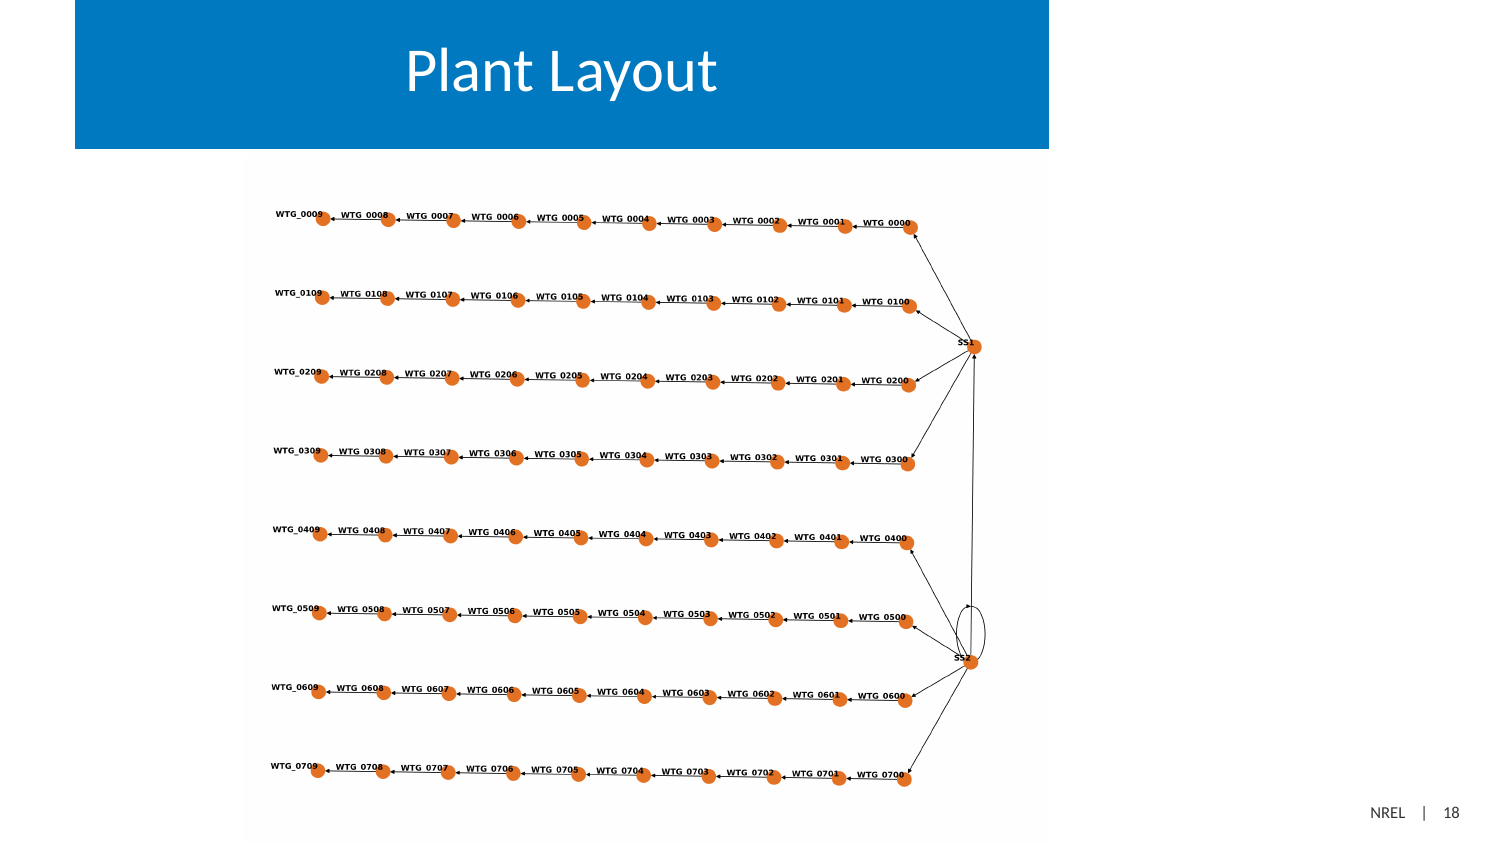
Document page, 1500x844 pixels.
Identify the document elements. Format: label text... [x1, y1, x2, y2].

picture [243, 154, 1050, 844]
title Plant Layout [75, 0, 1049, 149]
